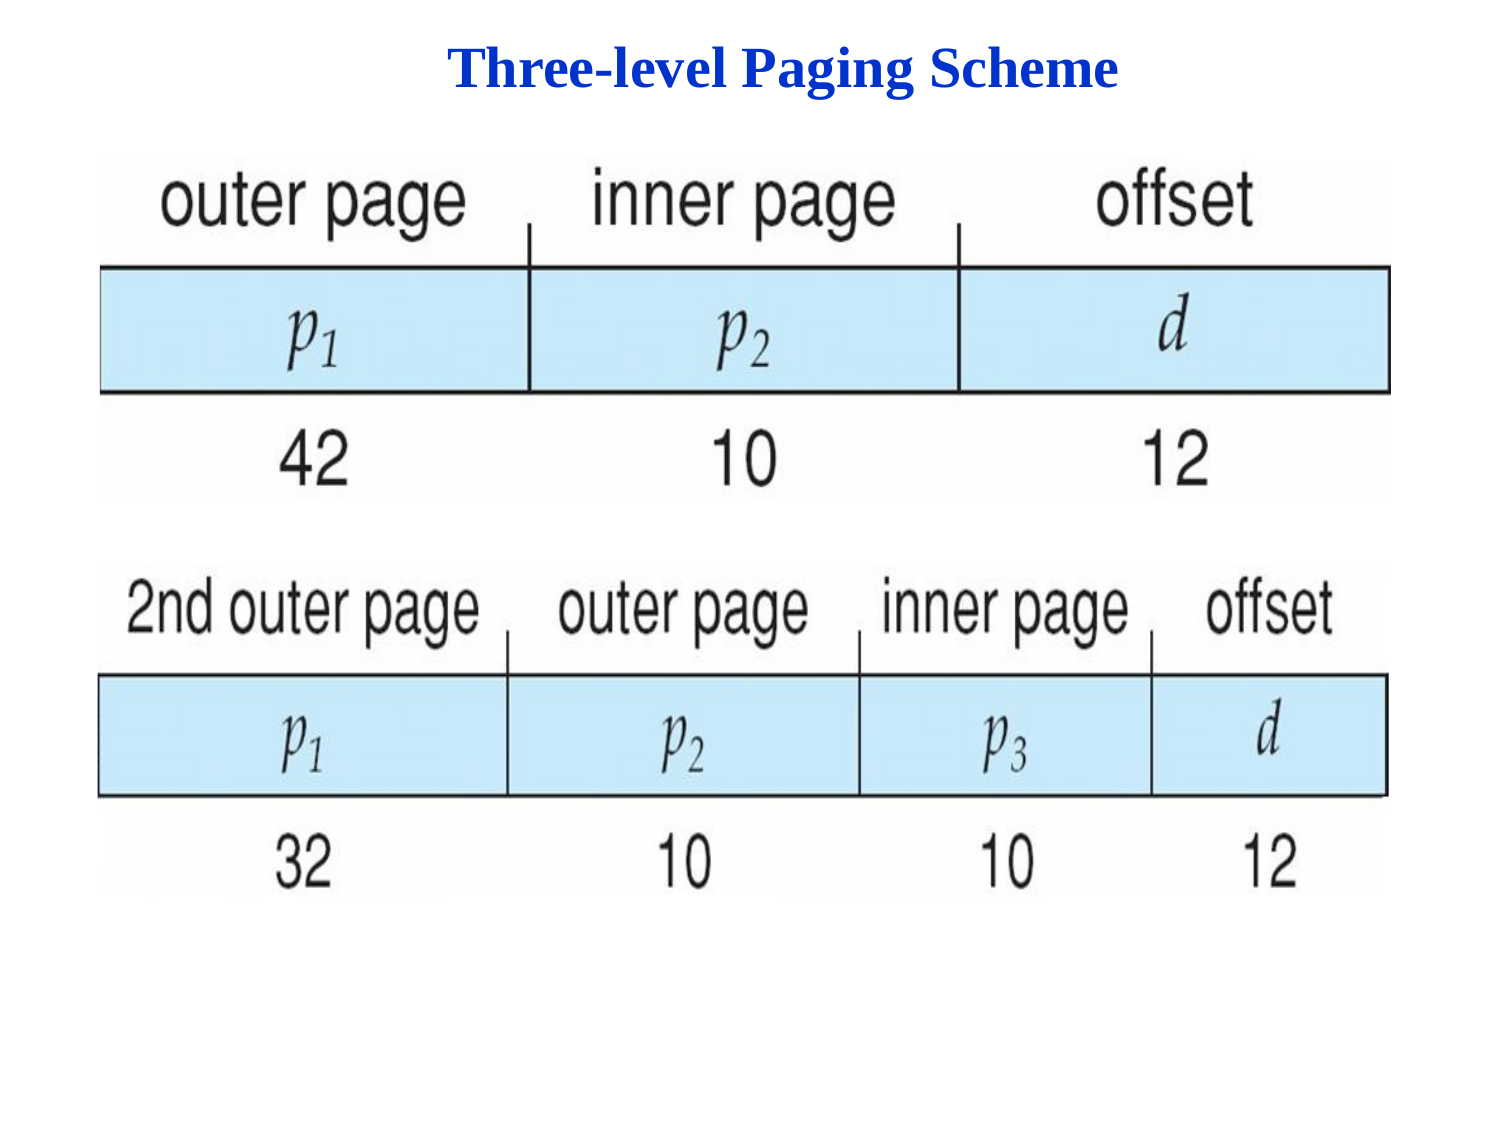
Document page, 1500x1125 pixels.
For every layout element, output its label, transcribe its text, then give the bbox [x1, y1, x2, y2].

title Three-level Paging Scheme [445, 27, 1122, 157]
text_box [97, 565, 1389, 900]
text_box [99, 157, 1391, 500]
